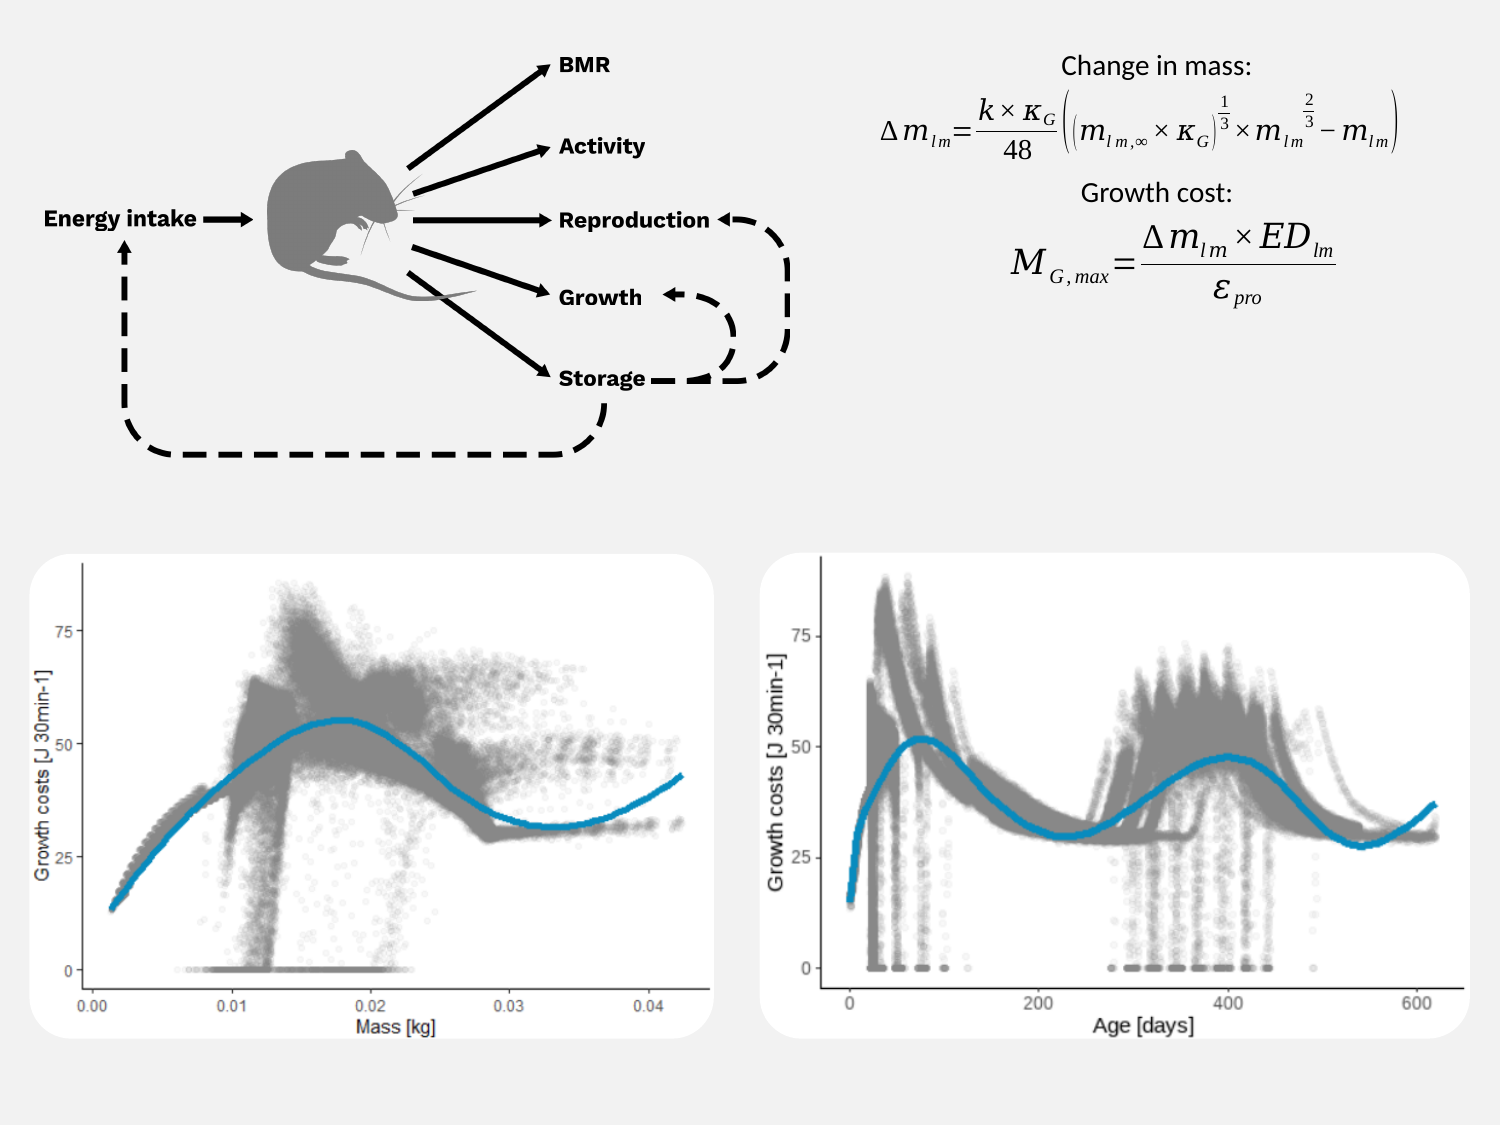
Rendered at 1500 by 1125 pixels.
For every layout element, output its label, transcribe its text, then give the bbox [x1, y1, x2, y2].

text_box Growth cost: [948, 166, 1365, 216]
picture [759, 552, 1470, 1039]
picture [29, 553, 714, 1039]
picture [45, 209, 253, 231]
text_box Change in mass: [948, 39, 1365, 89]
picture [117, 57, 790, 458]
